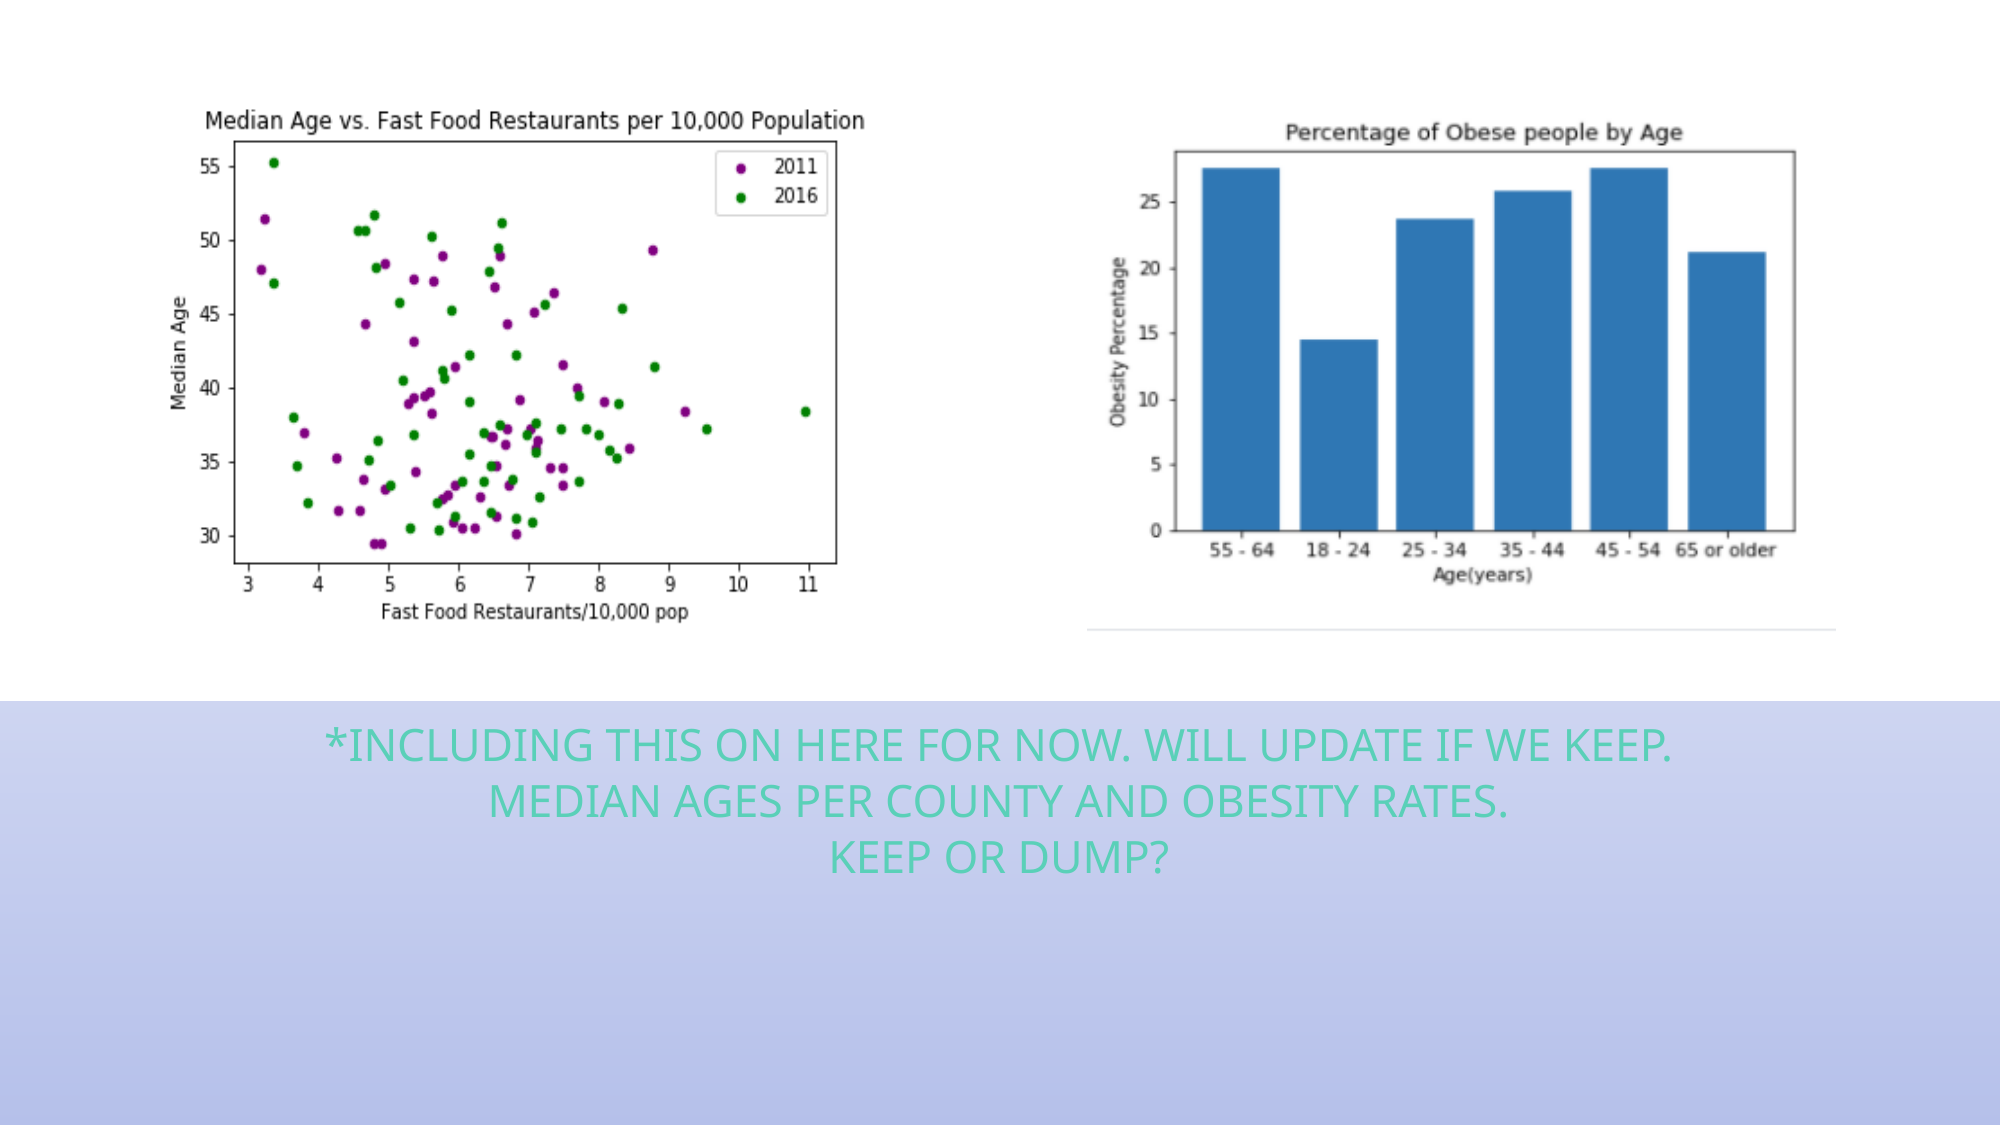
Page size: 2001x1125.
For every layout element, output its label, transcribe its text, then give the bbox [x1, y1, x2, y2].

text_box *Including this on here for now. Will update if we keep. Median AGES per county and obesity rates. Keep or DUMP? [162, 715, 1836, 891]
picture [1087, 73, 1836, 633]
text_box [0, 0, 2000, 703]
picture [137, 73, 913, 633]
